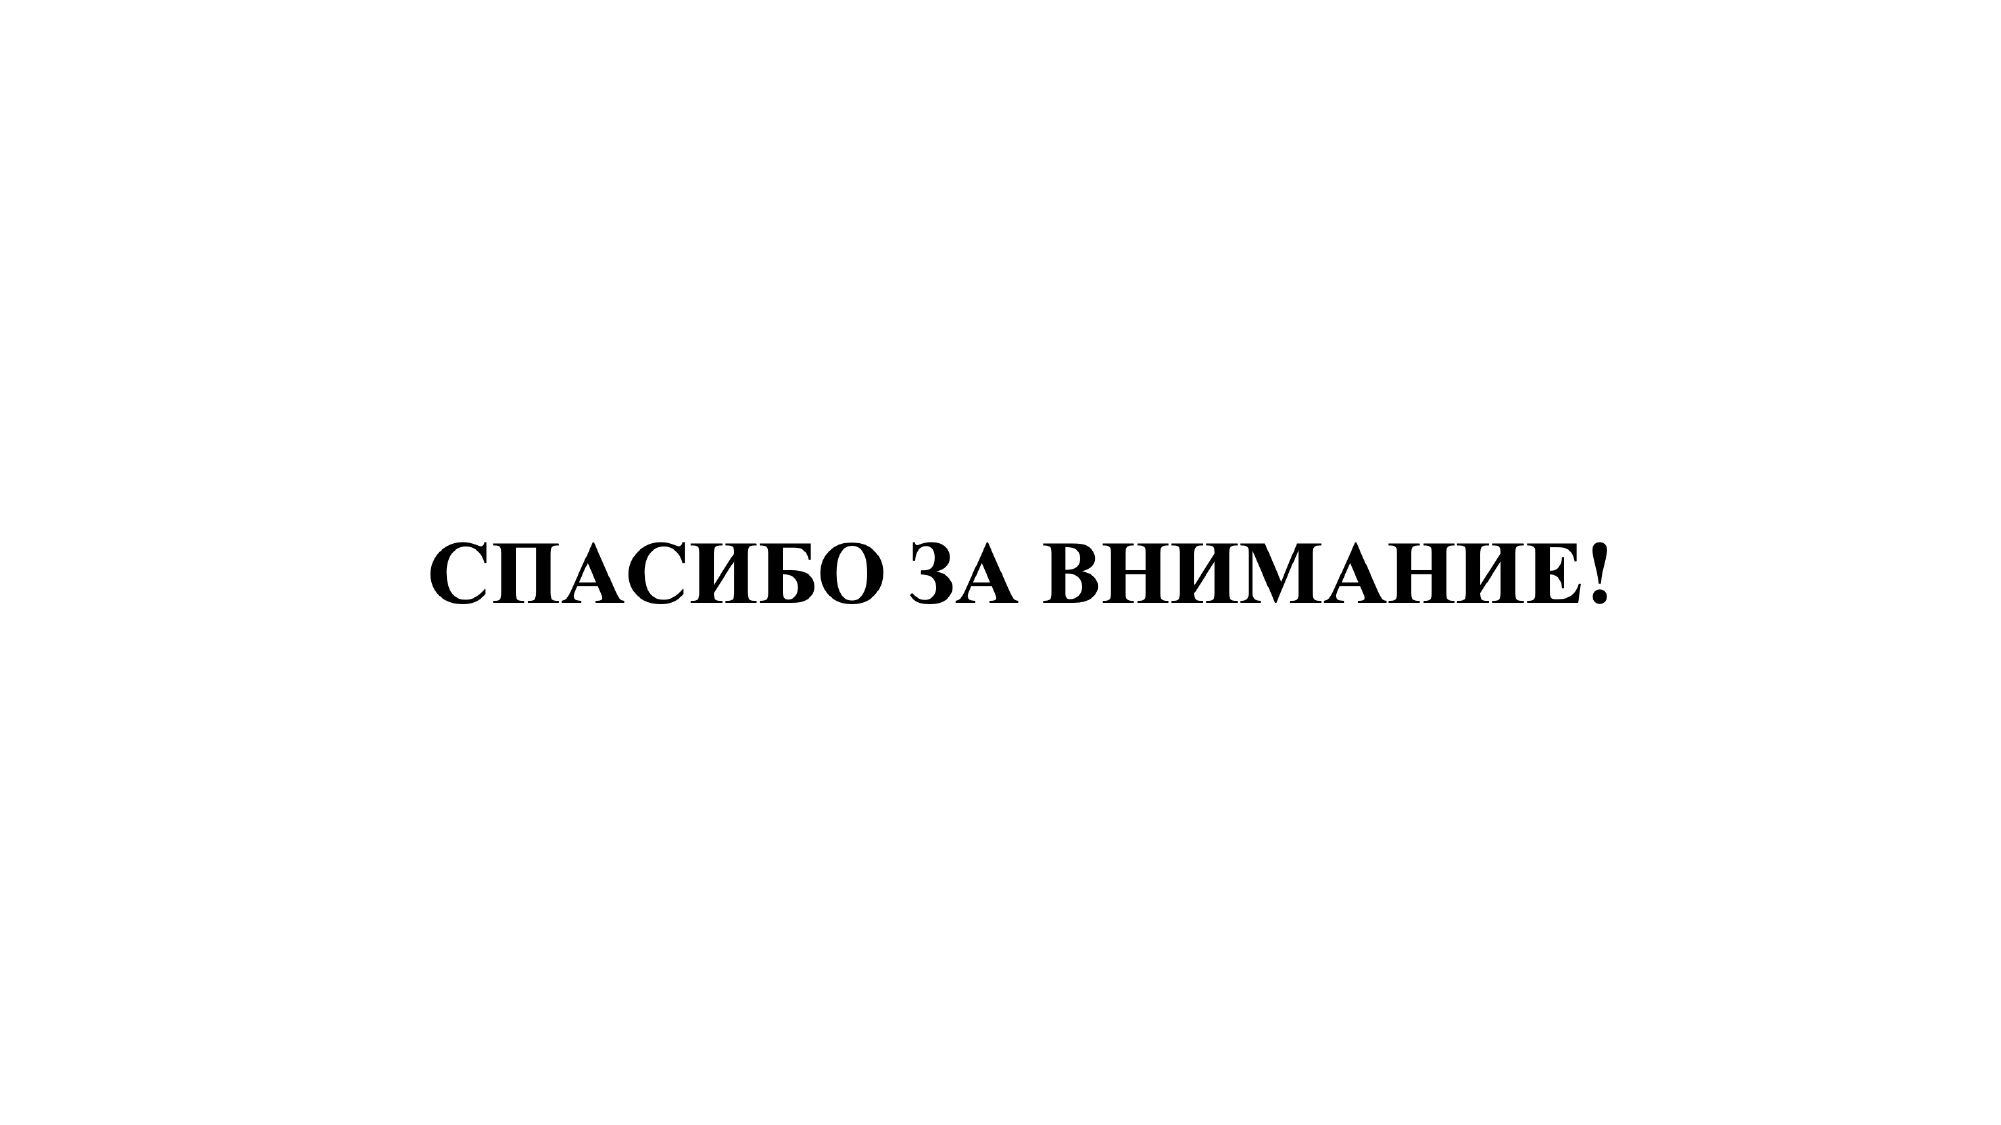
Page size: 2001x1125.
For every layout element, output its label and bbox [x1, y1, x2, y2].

list [49, 25, 1951, 1100]
